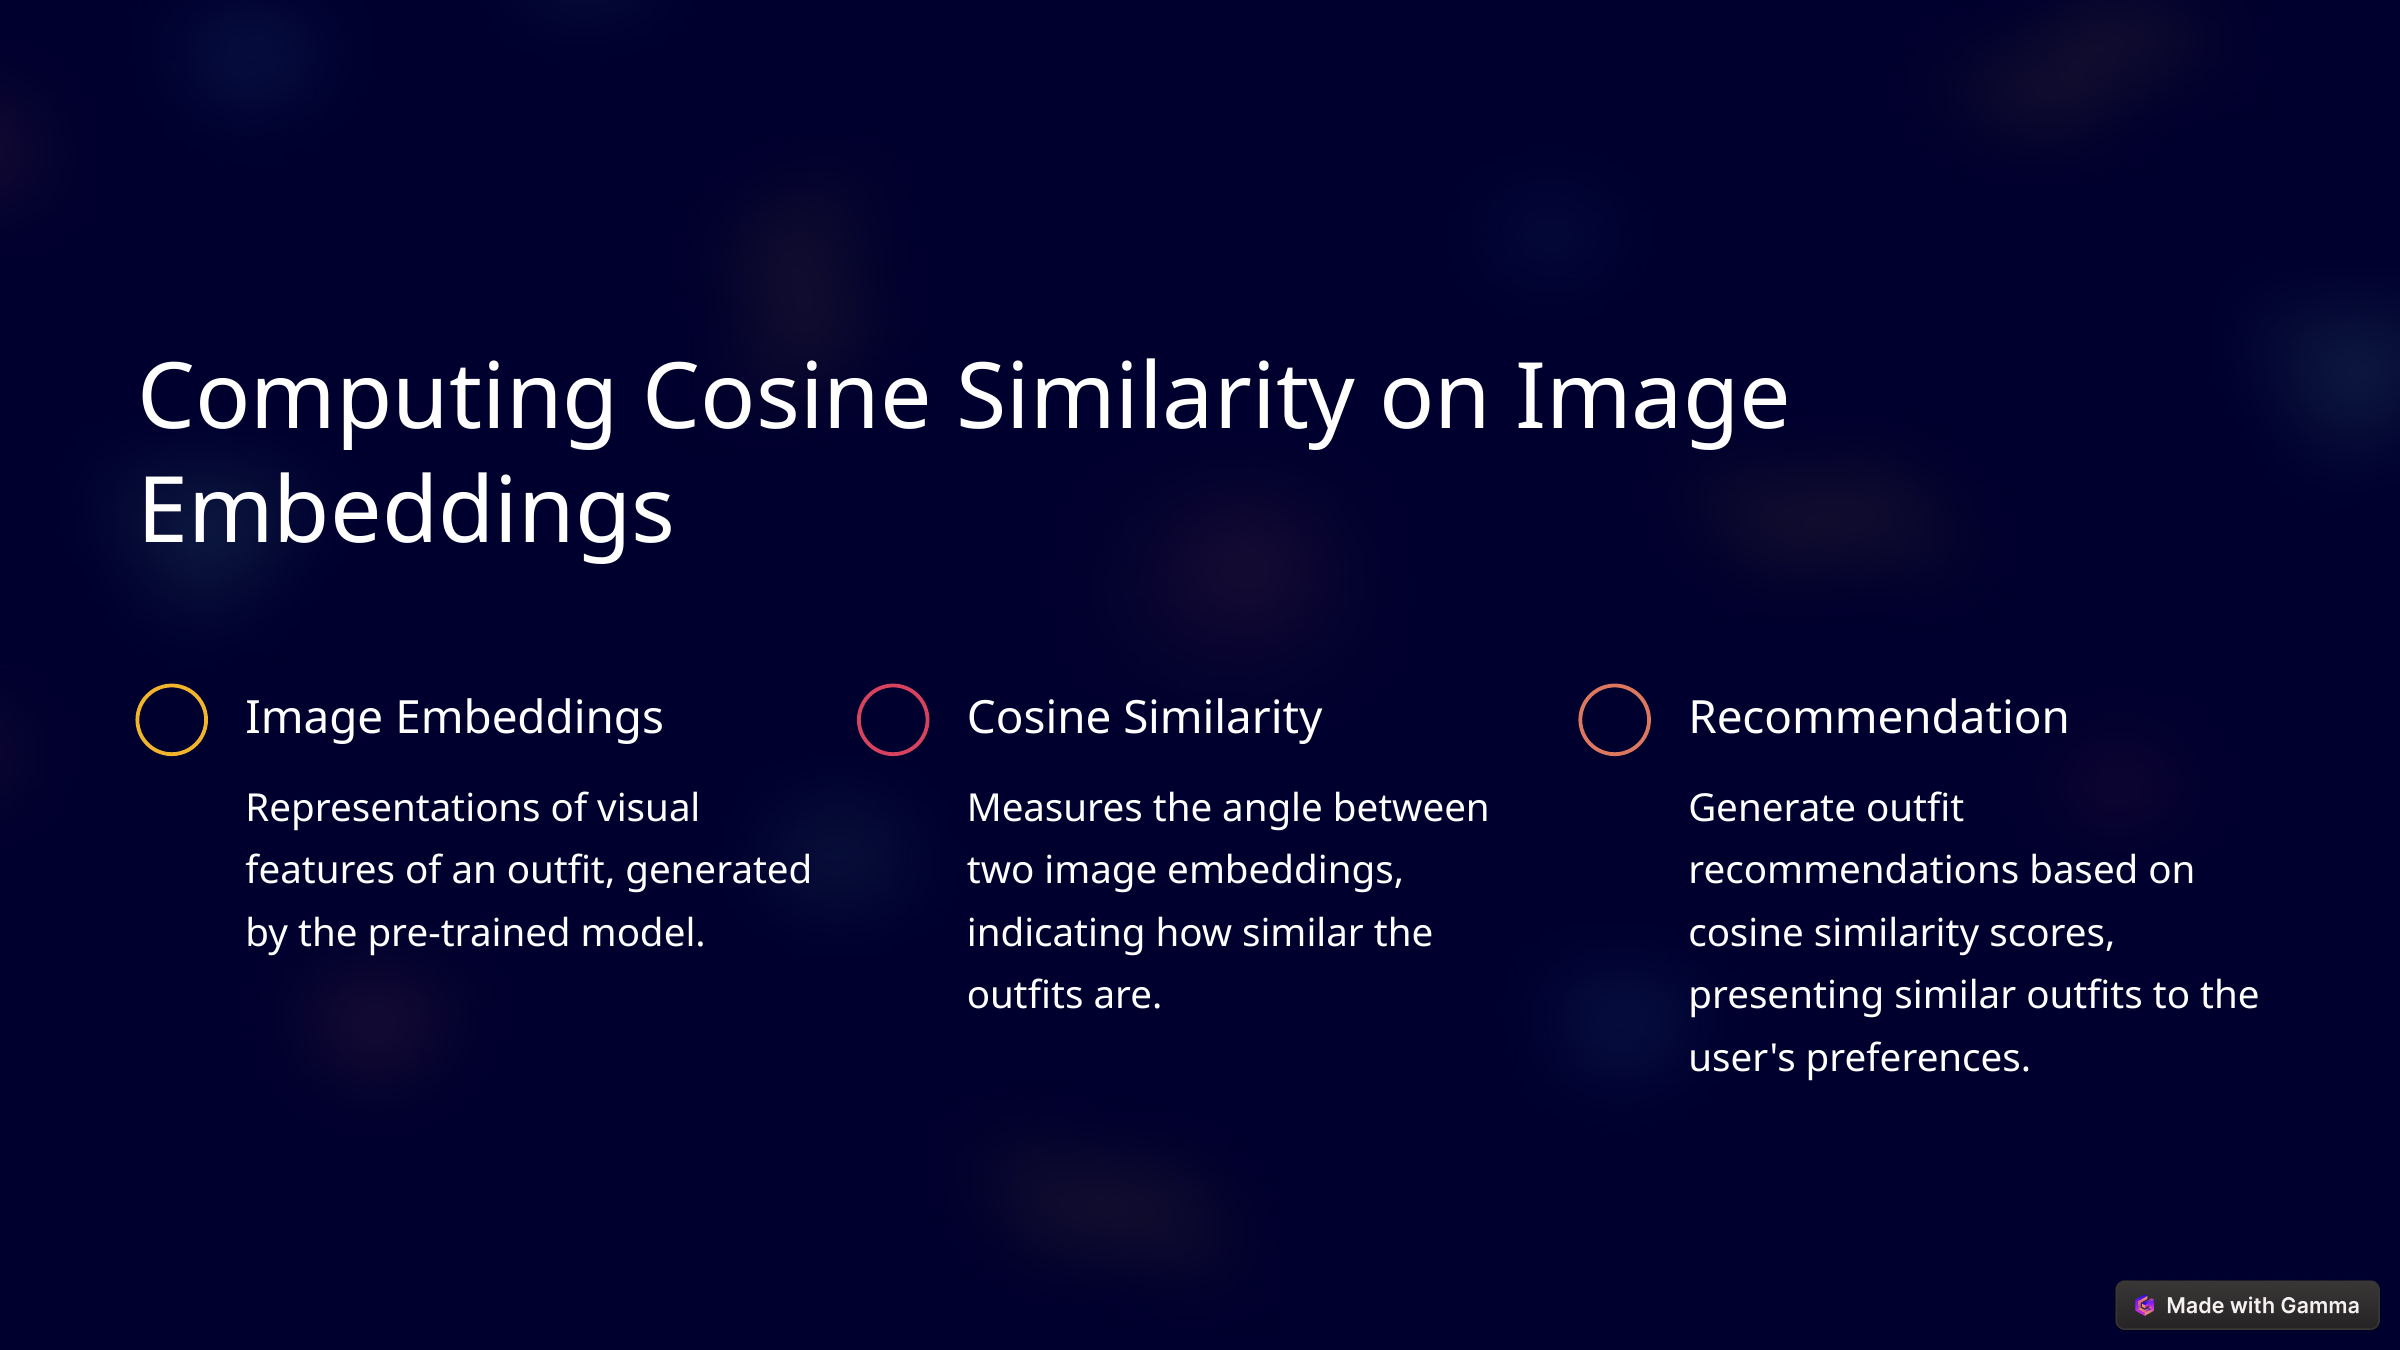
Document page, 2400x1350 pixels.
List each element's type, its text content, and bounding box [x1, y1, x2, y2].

text_box Computing Cosine Similarity on Image Embeddings [137, 331, 2263, 563]
text_box [858, 685, 928, 755]
text_box [1580, 685, 1650, 755]
text_box Generate outfit recommendations based on cosine similarity scores, presenting similar outfits to the user's preferences. [1688, 766, 2263, 1019]
text_box Representations of visual features of an outfit, generated by the pre-trained model. [245, 766, 820, 956]
text_box Recommendation [1688, 685, 2151, 744]
text_box Image Embeddings [245, 685, 708, 744]
picture [2106, 1271, 2389, 1339]
text_box Cosine Similarity [966, 685, 1429, 744]
text_box [137, 685, 207, 755]
text_box Measures the angle between two image embeddings, indicating how similar the outfits are. [966, 766, 1541, 956]
